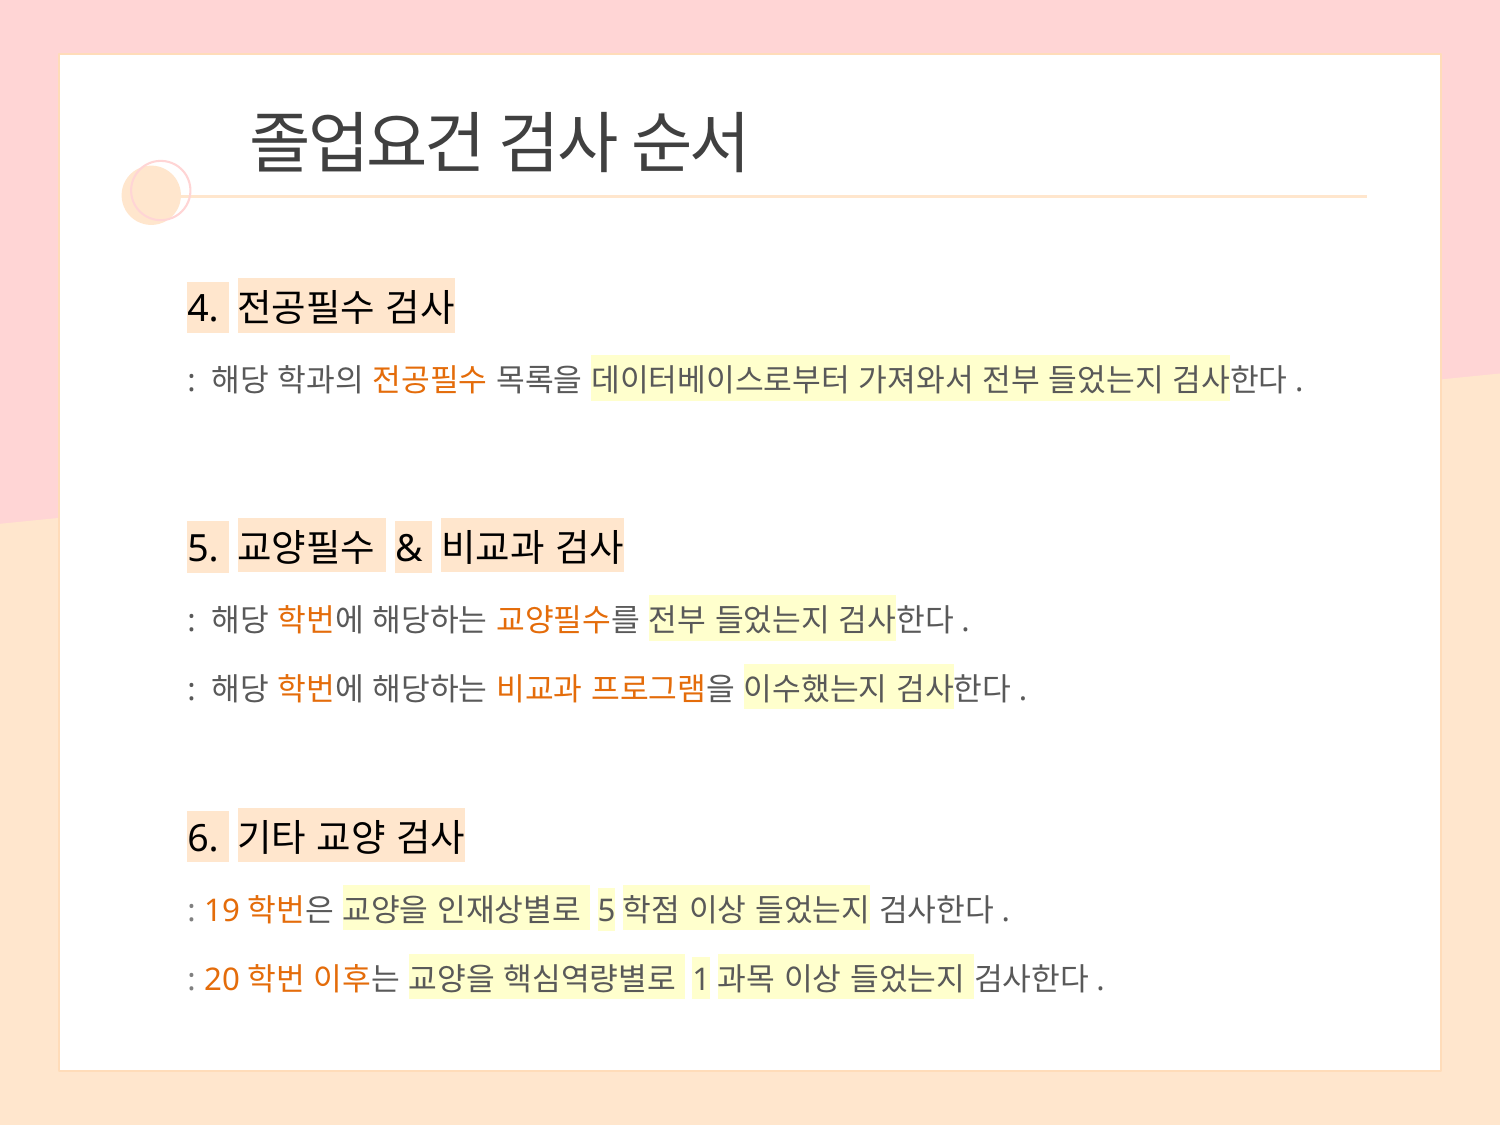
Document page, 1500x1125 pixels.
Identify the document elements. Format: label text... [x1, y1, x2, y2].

text_box 4. 전공필수 검사 : 해당 학과의 전공필수 목록을 데이터베이스로부터 가져와서 전부 들었는지 검사한다. 5. 교양필수 & 비교과 검사 : 해당 학번에 해당하는 교양필수를 전부 들었는지 검사한다. : 해당 학번에 해당하는 비교과 프로그램을 이수했는지 검사한다. 6. 기타 교양 검사 : 19학번은 교양을 인재상별로 5학점 이상 들었는지 검사한다. : 20학번 이후는 교양을 핵심역량별로 1과목 이상 들었는지 검사한다. [172, 231, 1404, 1004]
text_box 졸업요건 검사 순서 [235, 93, 767, 189]
